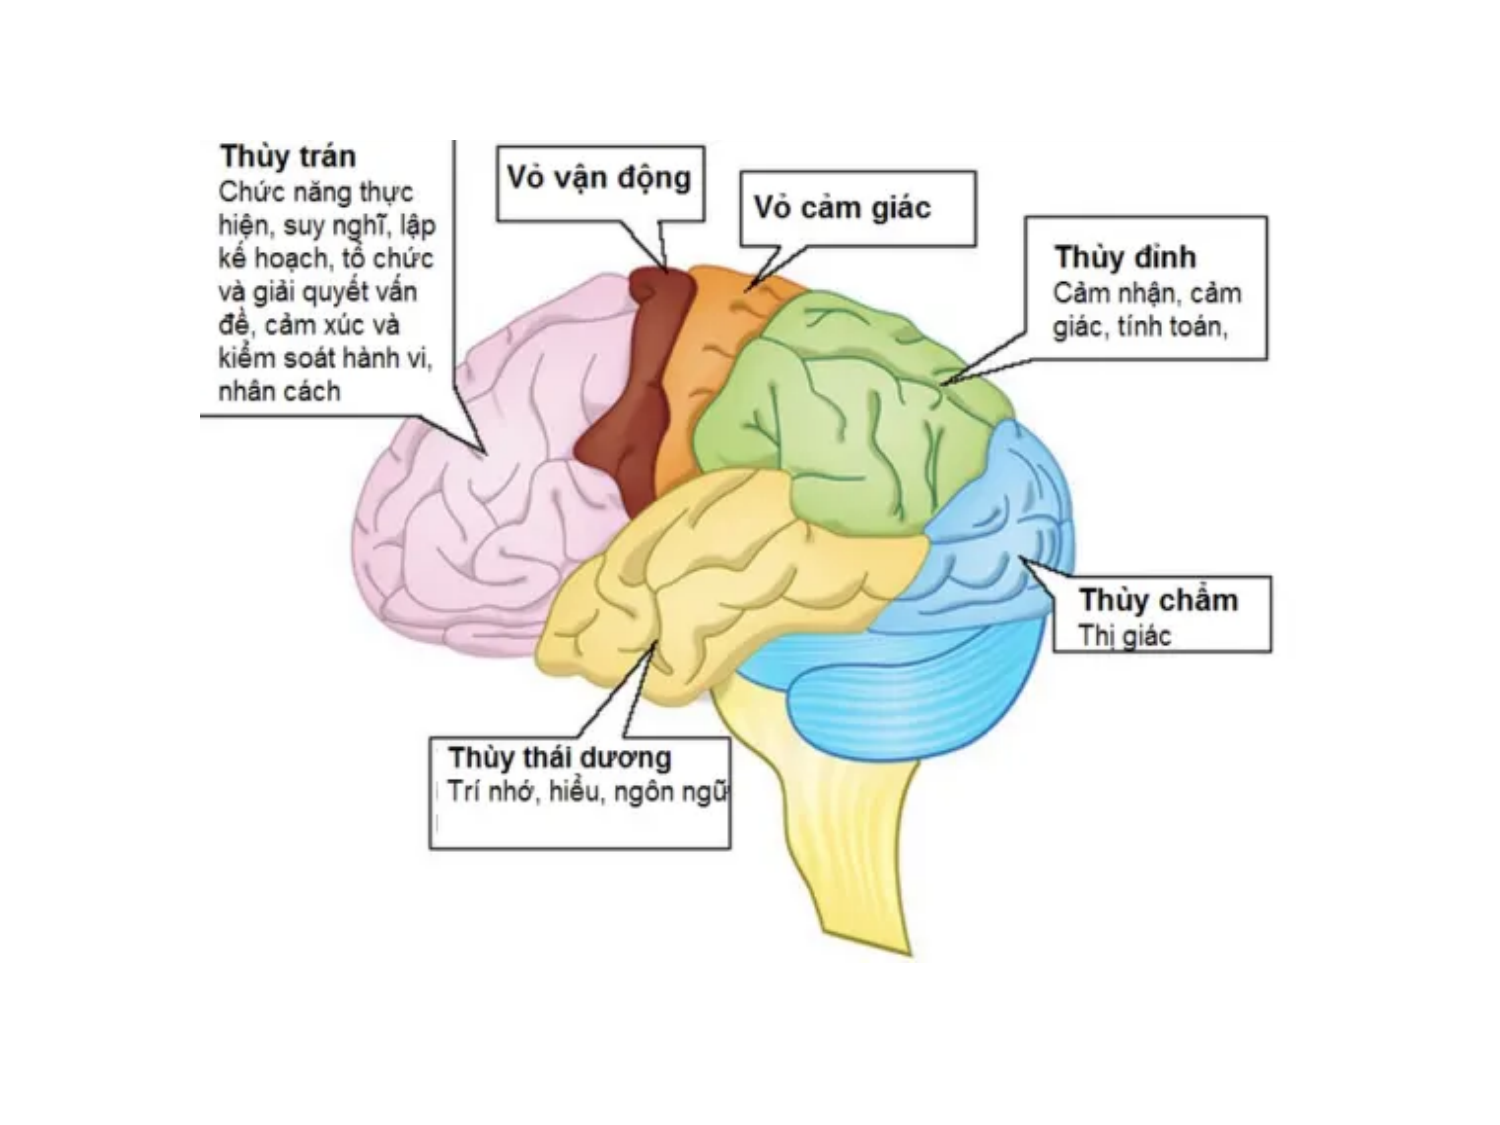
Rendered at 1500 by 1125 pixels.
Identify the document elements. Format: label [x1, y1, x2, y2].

list [199, 140, 1296, 963]
